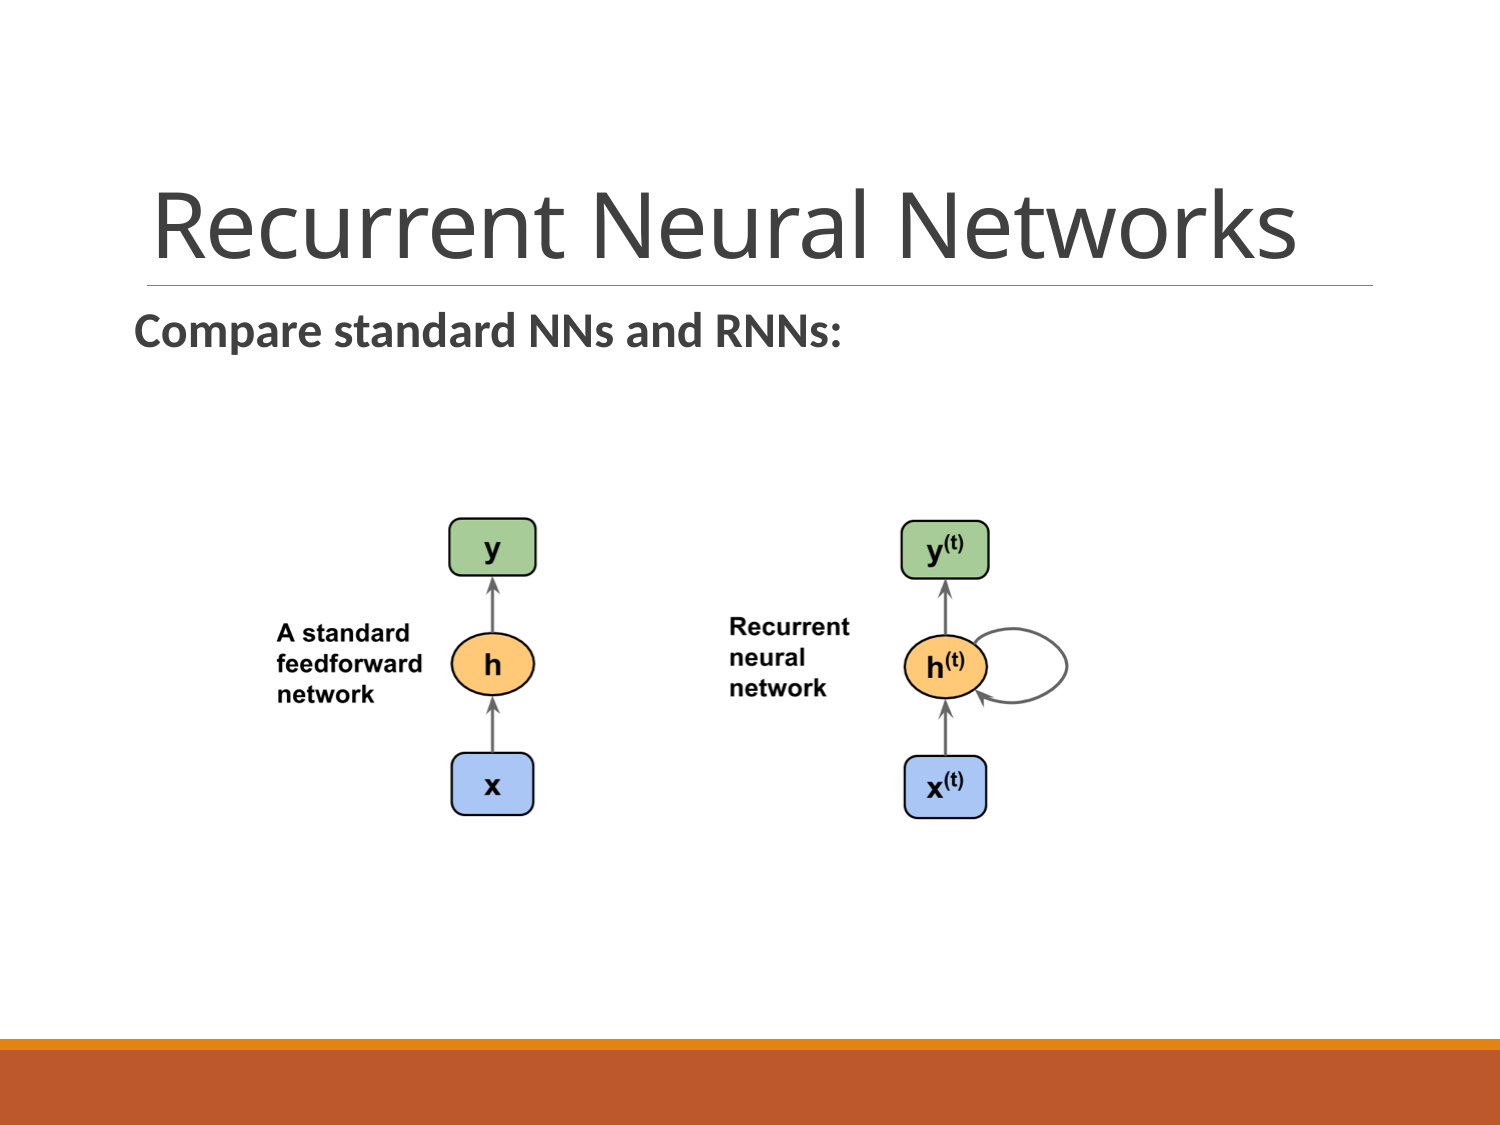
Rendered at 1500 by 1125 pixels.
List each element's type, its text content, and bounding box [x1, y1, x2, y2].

title Recurrent Neural Networks [135, 47, 1373, 285]
picture [253, 494, 1080, 838]
list Compare standard NNs and RNNs: [119, 296, 1373, 963]
